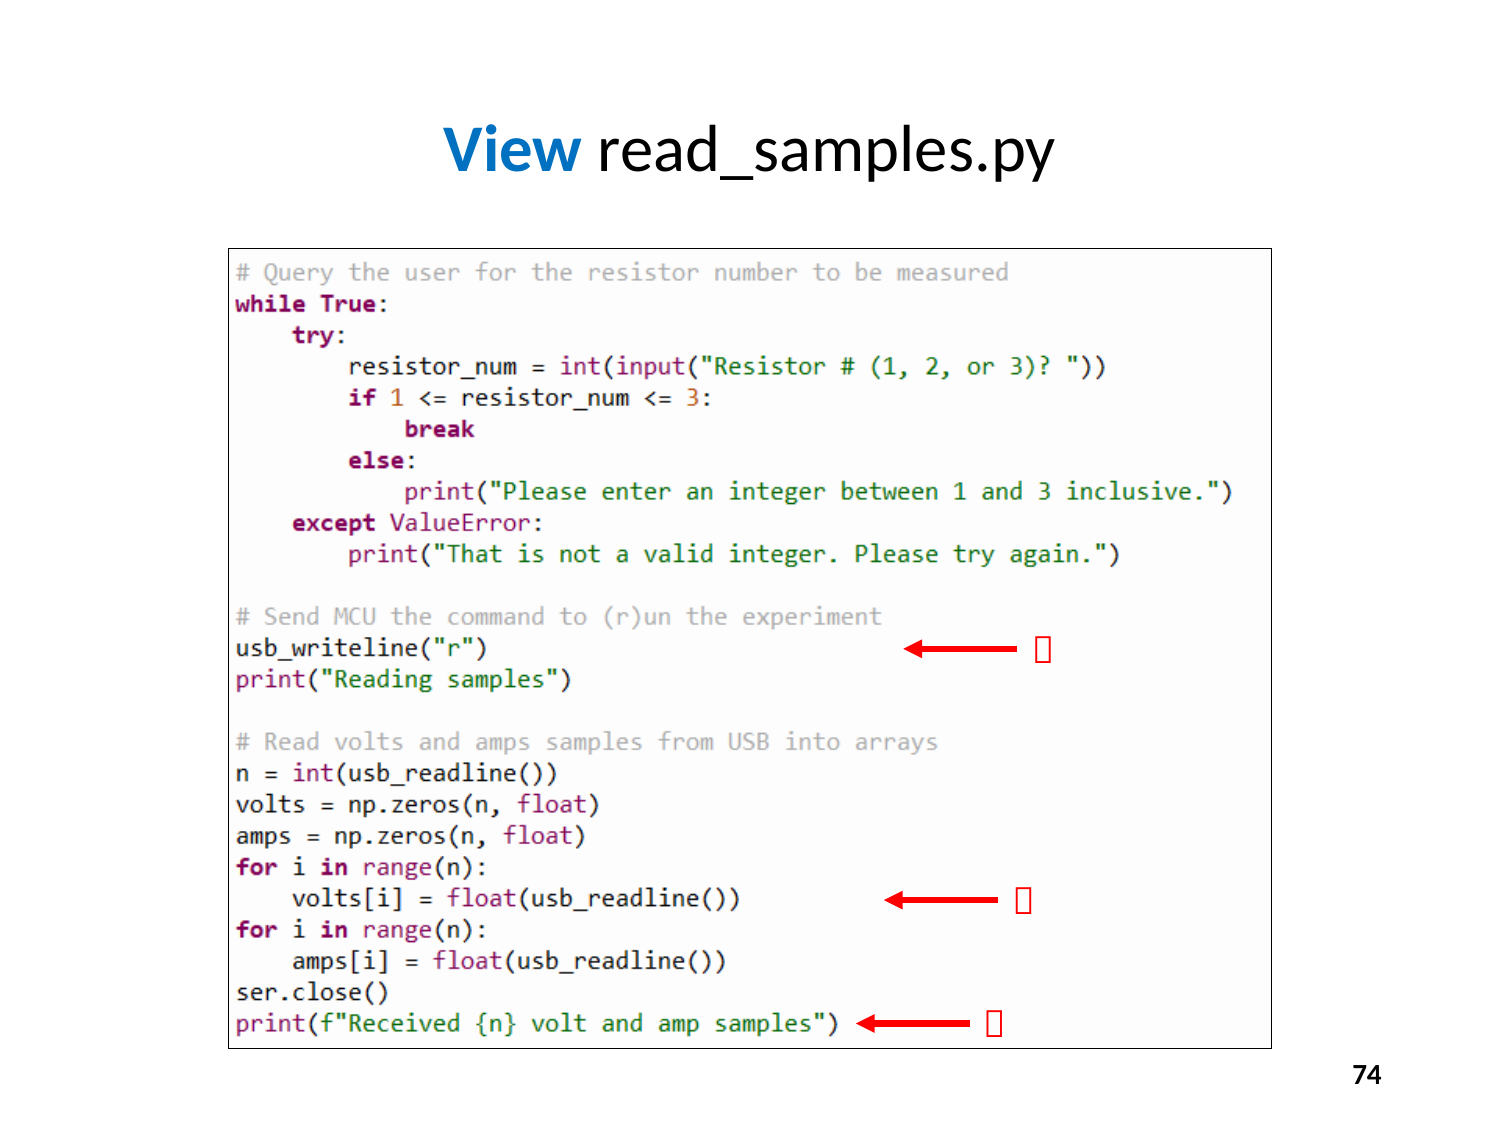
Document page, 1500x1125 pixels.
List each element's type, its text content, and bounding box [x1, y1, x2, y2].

picture [228, 248, 1272, 1049]
slide_number 74 [1059, 1042, 1397, 1103]
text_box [855, 993, 1032, 1054]
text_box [903, 618, 1080, 680]
title View read_samples.py [103, 59, 1397, 241]
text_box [883, 869, 1061, 931]
